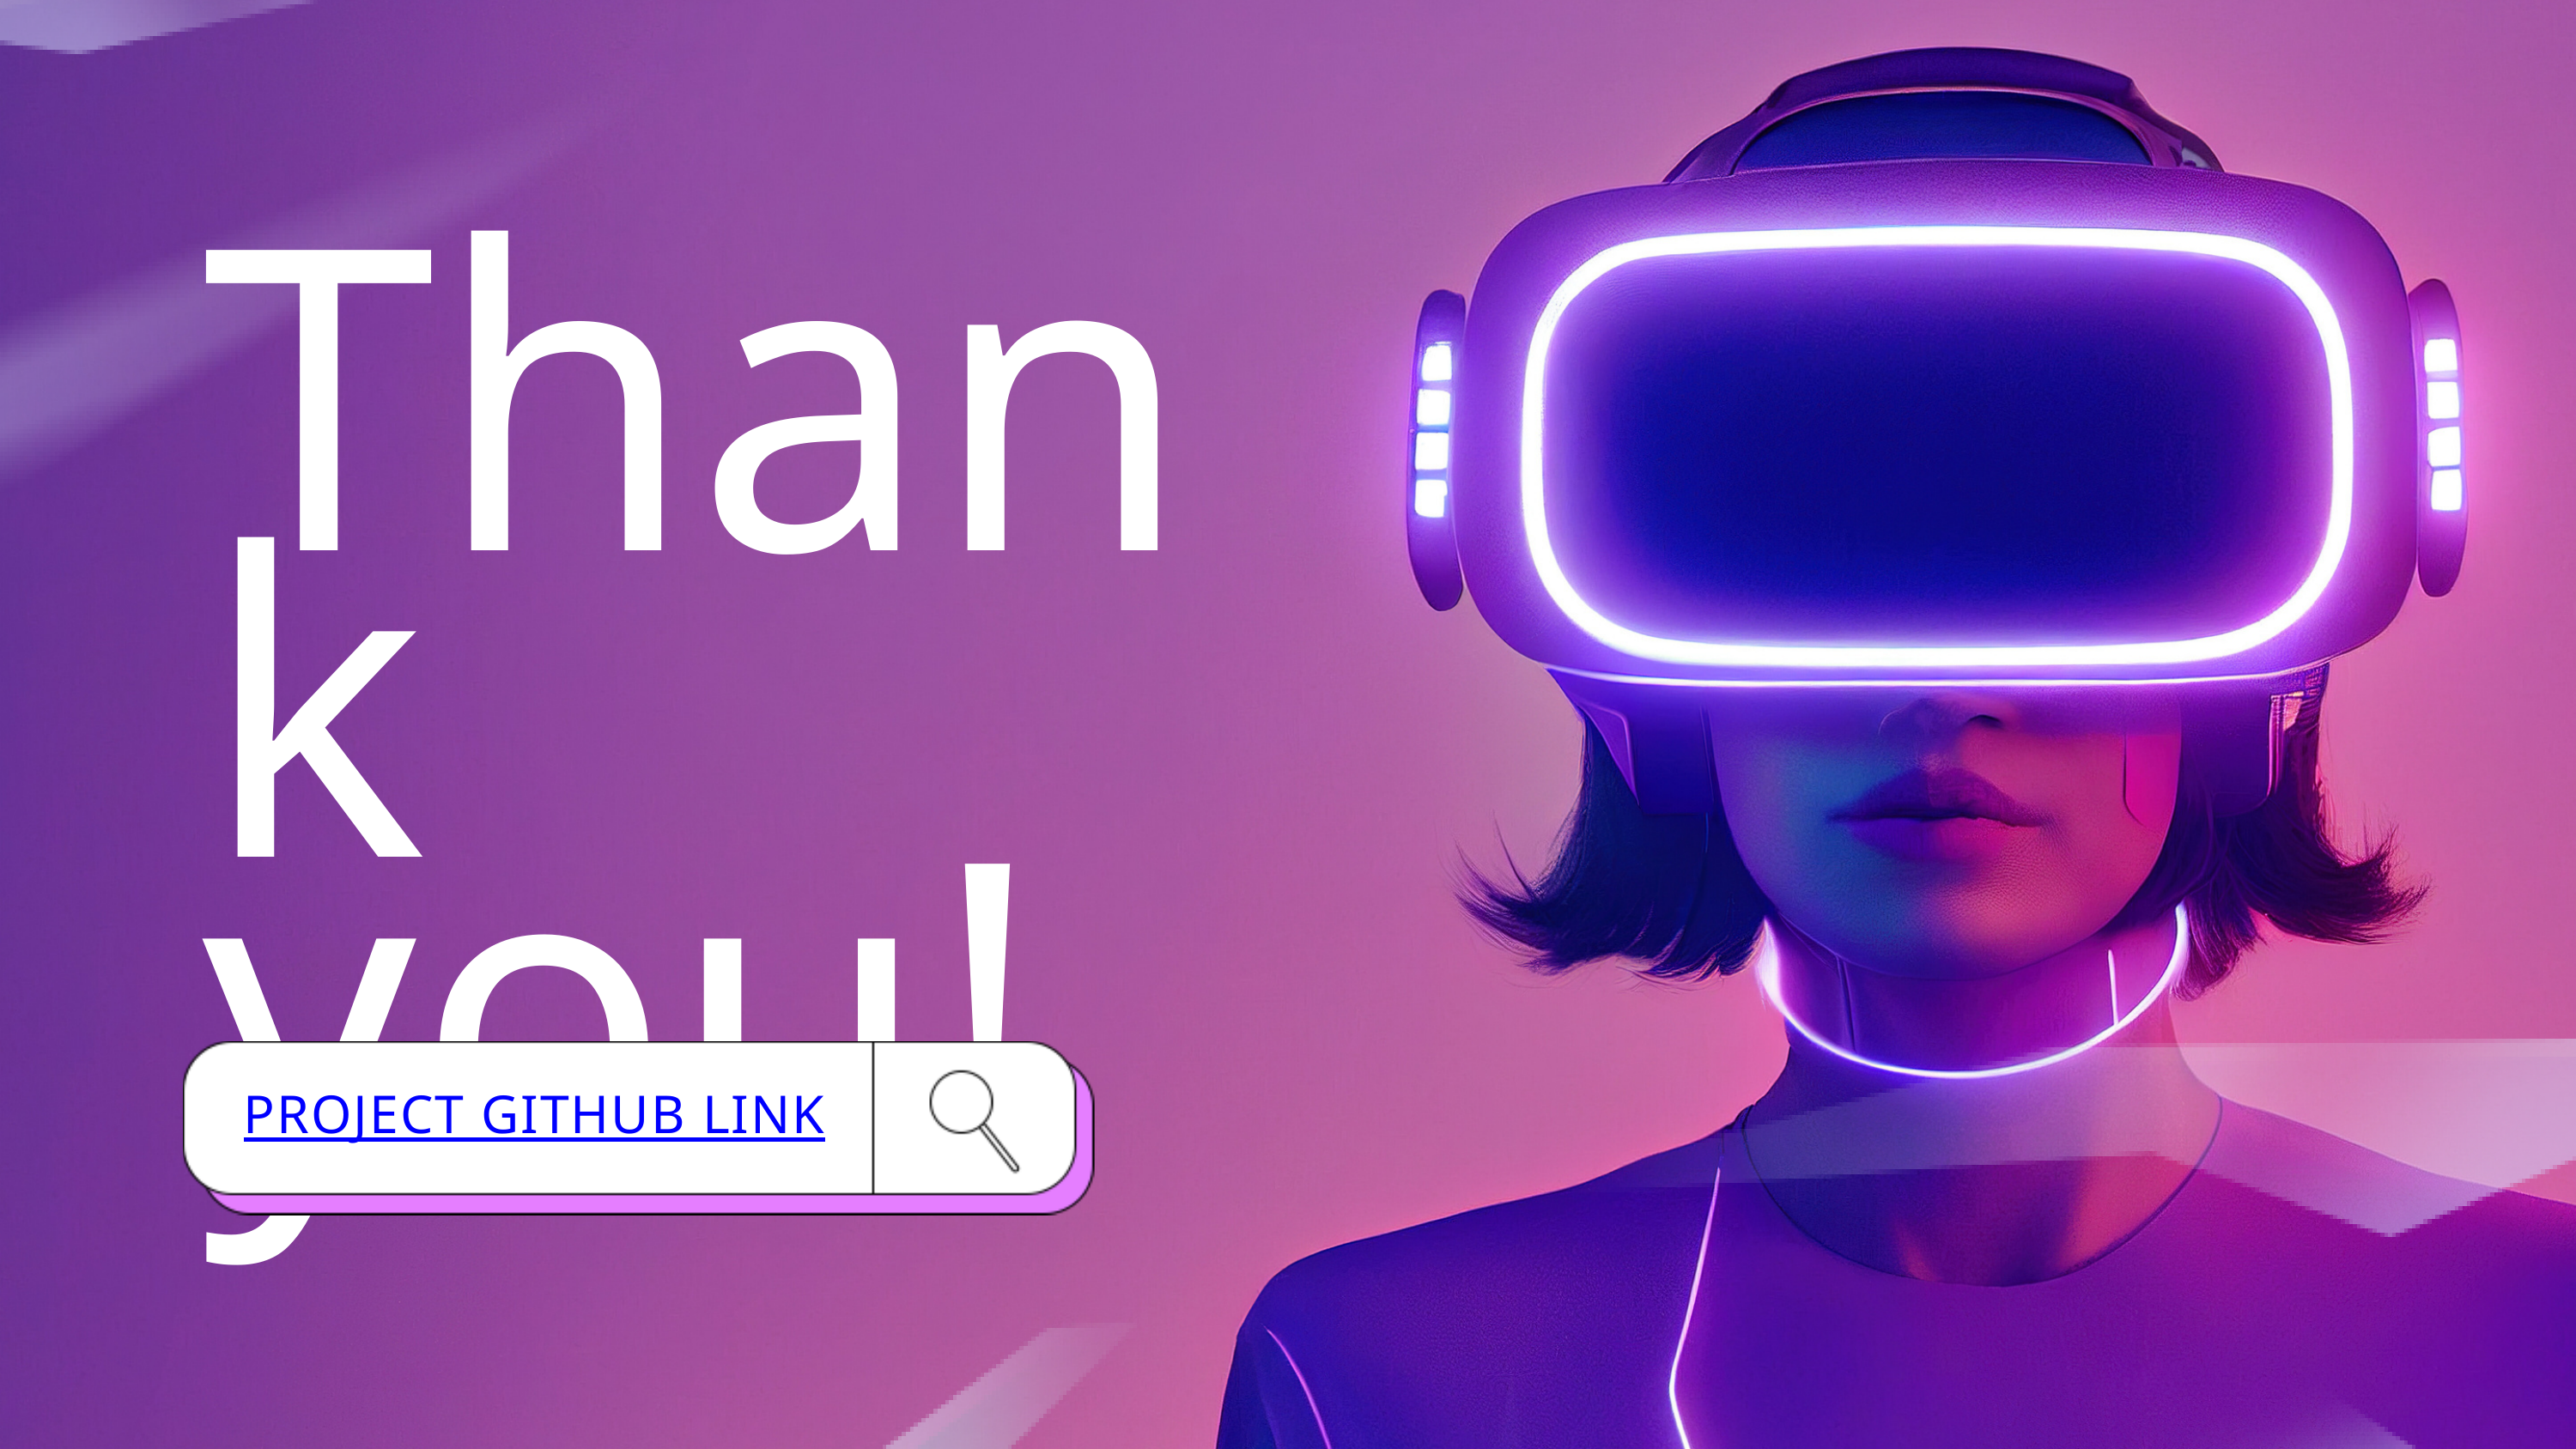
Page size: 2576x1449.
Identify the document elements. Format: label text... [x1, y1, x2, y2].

text_box [0, 0, 2576, 1449]
text_box Thank you! [202, 327, 1376, 1249]
text_box [183, 1041, 1095, 1216]
text_box PROJECT GITHUB LINK [110, 1079, 959, 1153]
text_box [1610, 0, 2576, 249]
